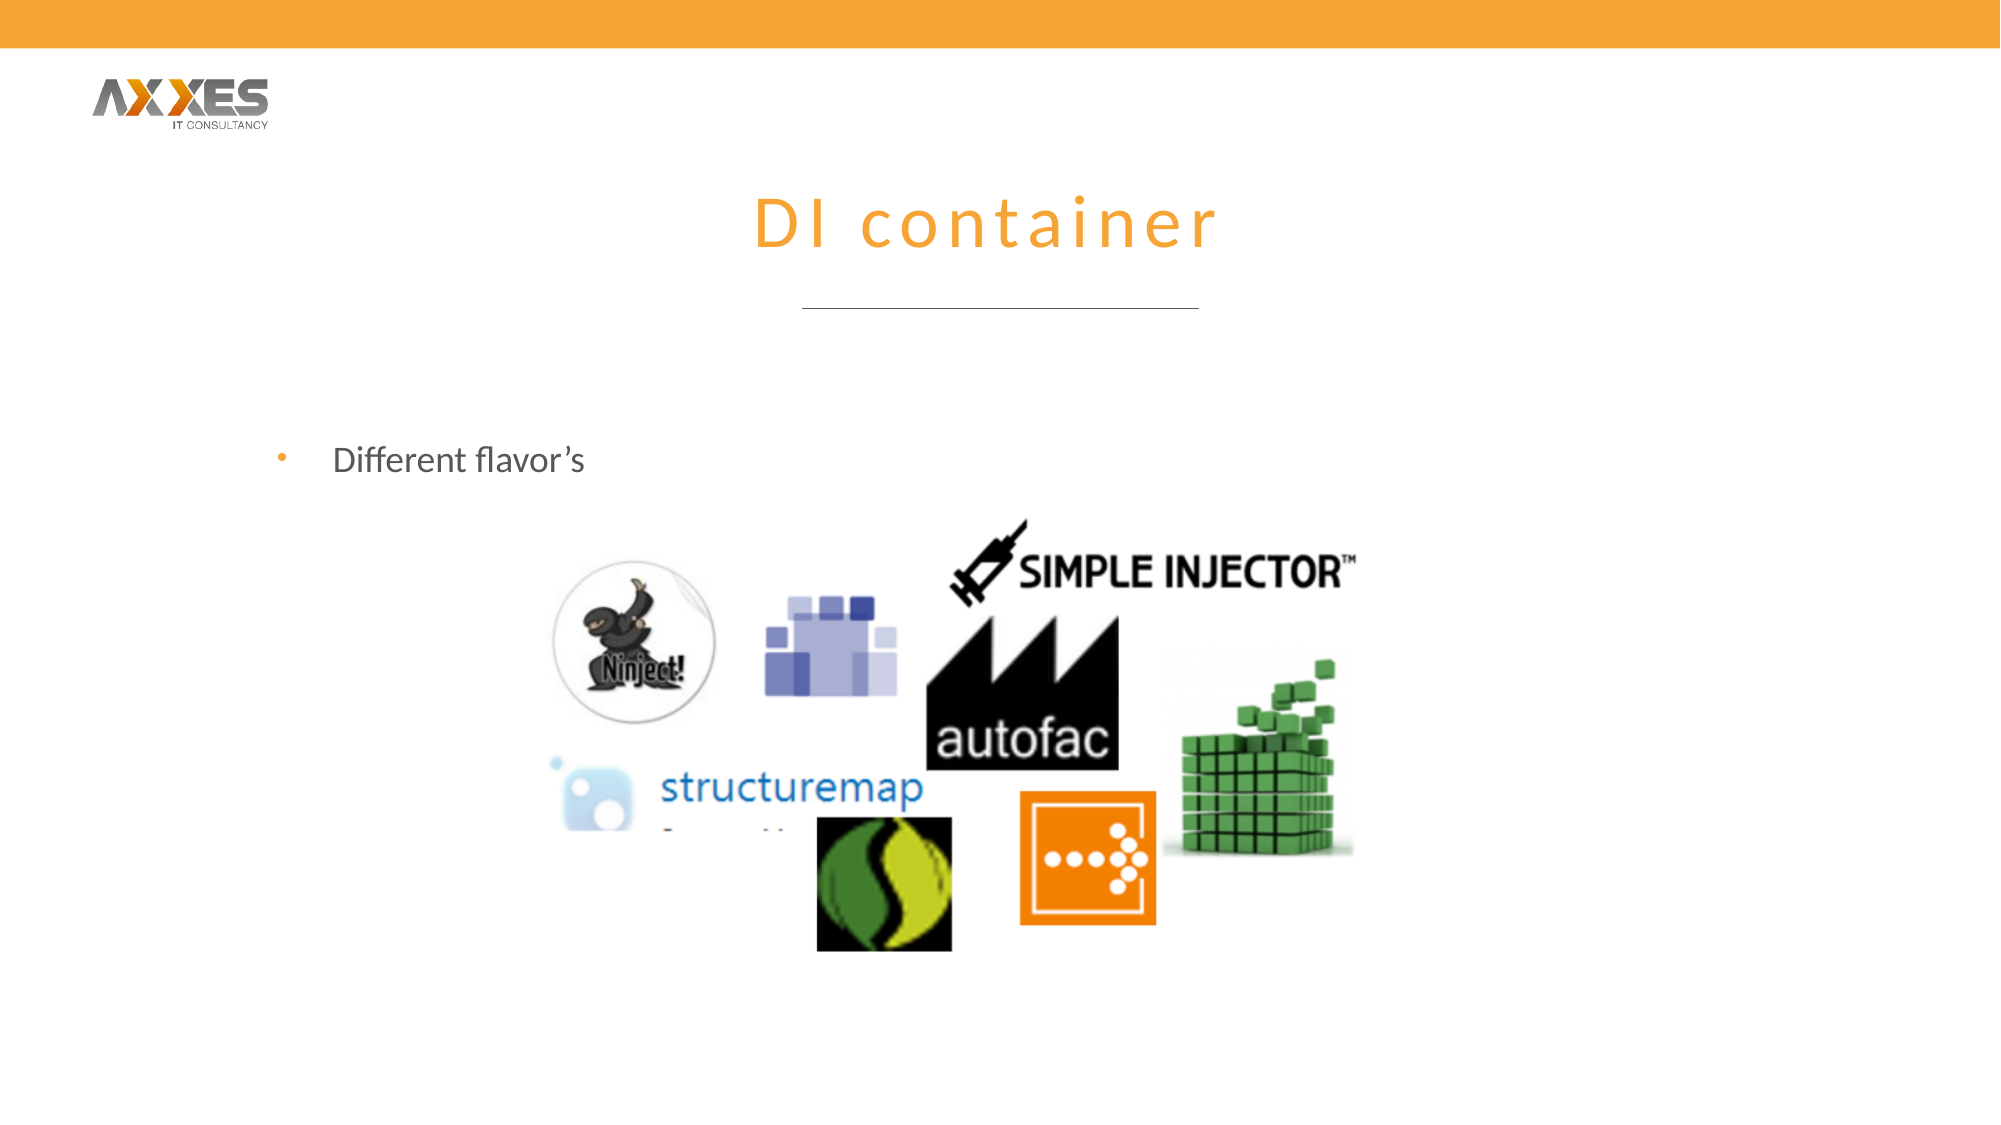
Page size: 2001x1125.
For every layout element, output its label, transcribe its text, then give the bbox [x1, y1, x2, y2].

picture [513, 473, 1458, 988]
list Different flavor’s [261, 427, 1710, 988]
title DI container [267, 159, 1705, 276]
picture [92, 79, 268, 129]
